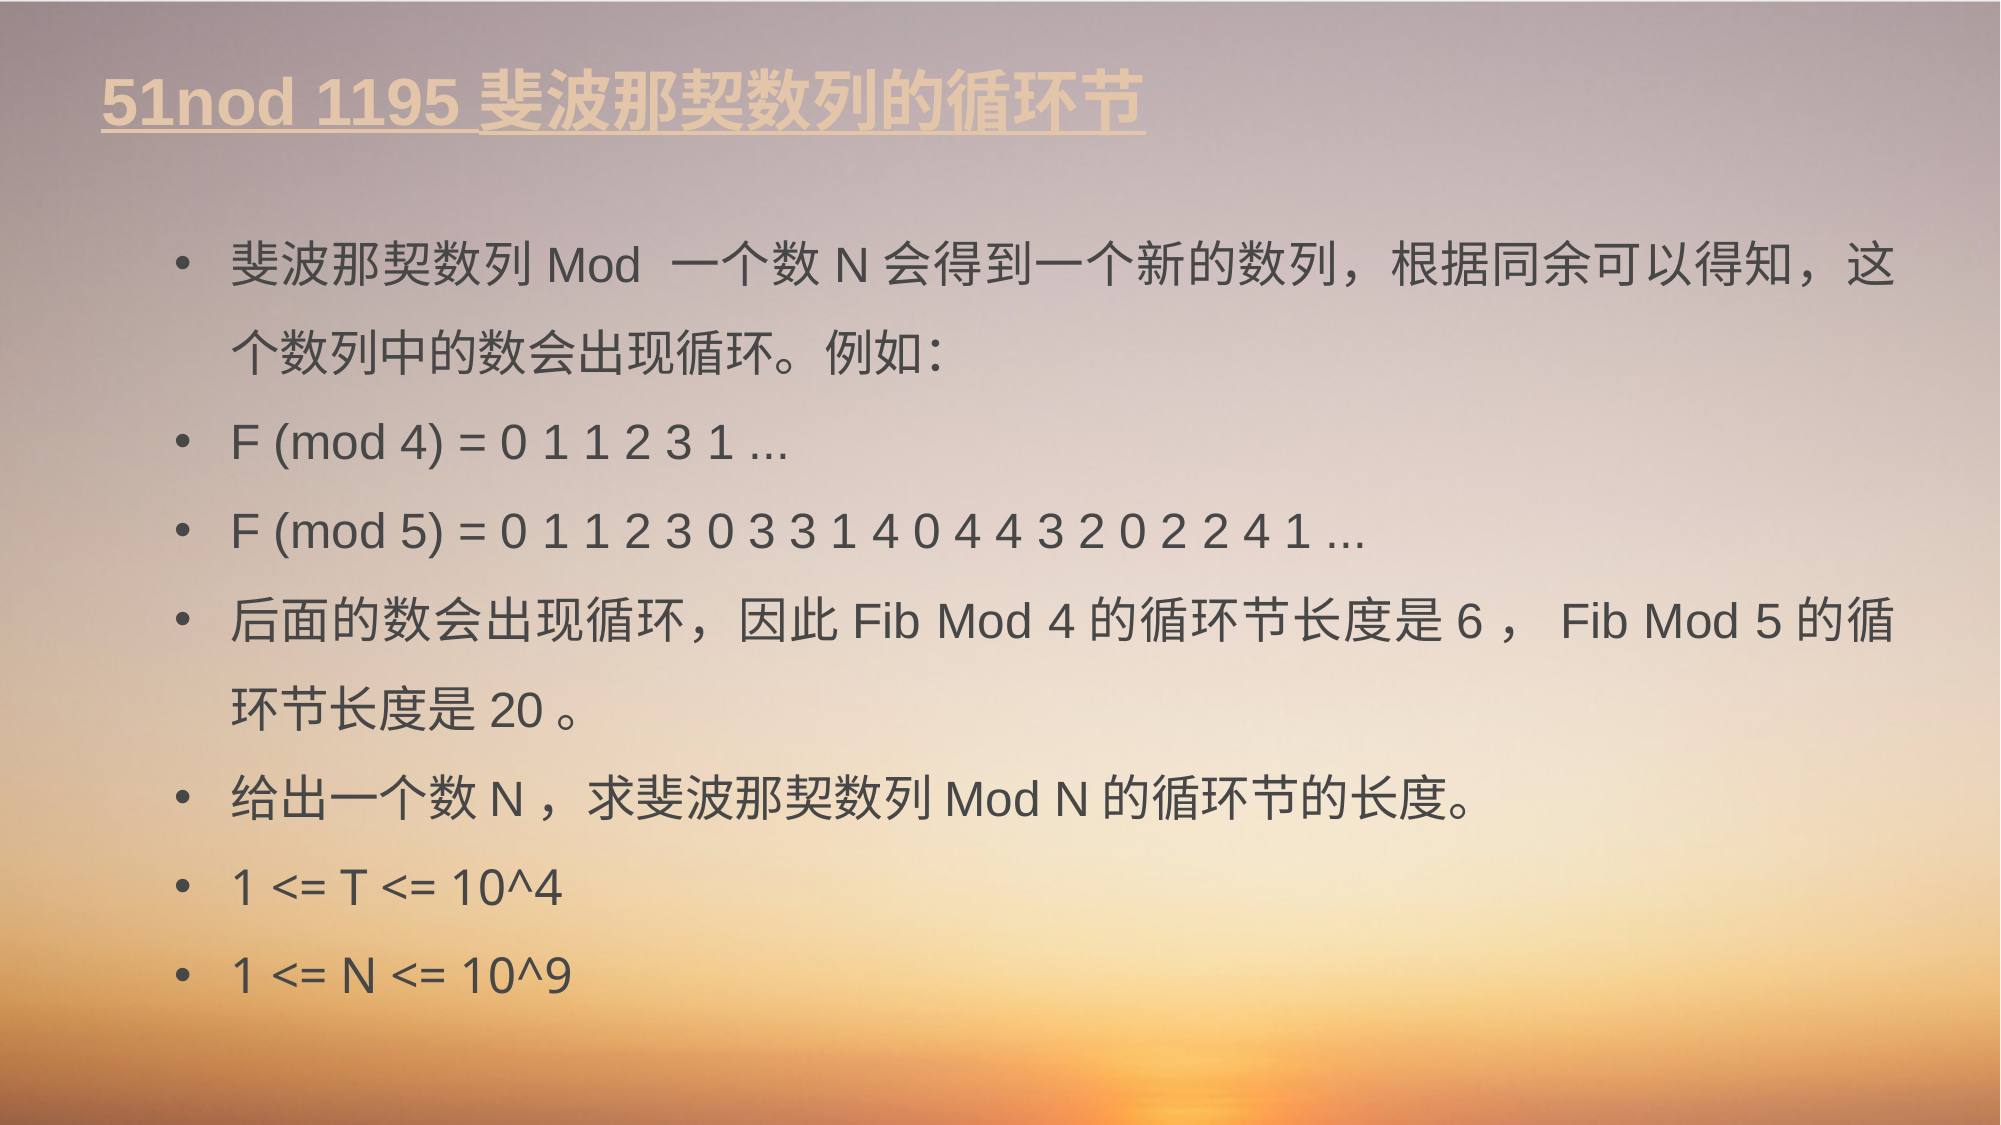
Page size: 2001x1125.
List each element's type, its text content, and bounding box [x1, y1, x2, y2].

title 51nod 1195 斐波那契数列的循环节 [86, 38, 1914, 154]
picture [0, 0, 2001, 1125]
list 斐波那契数列Mod 一个数N会得到一个新的数列，根据同余可以得知，这个数列中的数会出现循环。例如： F (mod 4) = 0 1 1 2 3 1 ... F (mod 5) = 0 1 1 2 3 0 3 3 1 4 0 4 4 3 2 0 2 2 4 1 ... 后面的数会出现循环，因此Fib Mod 4的循环节长度是6，Fib Mod 5的循环节长度是20。 给出一个数N，求斐波那契数列Mod N的循环节的长度。 1 <= T <= 10^4 1 <= N <= 10^9 [156, 195, 1914, 1013]
